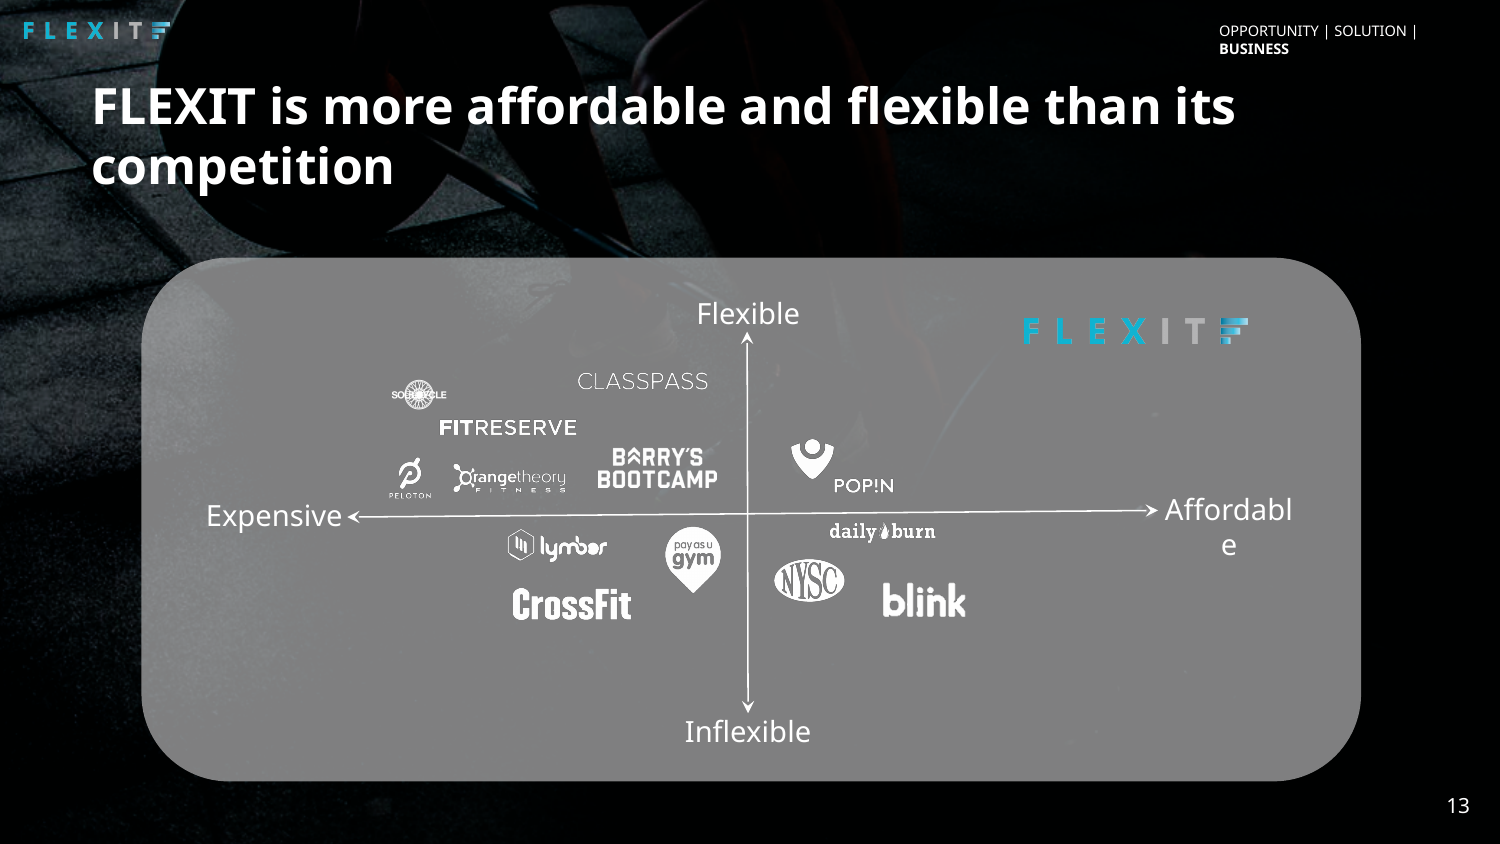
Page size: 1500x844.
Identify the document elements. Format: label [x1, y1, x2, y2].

picture [0, 0, 1500, 844]
text_box [190, 280, 1313, 737]
